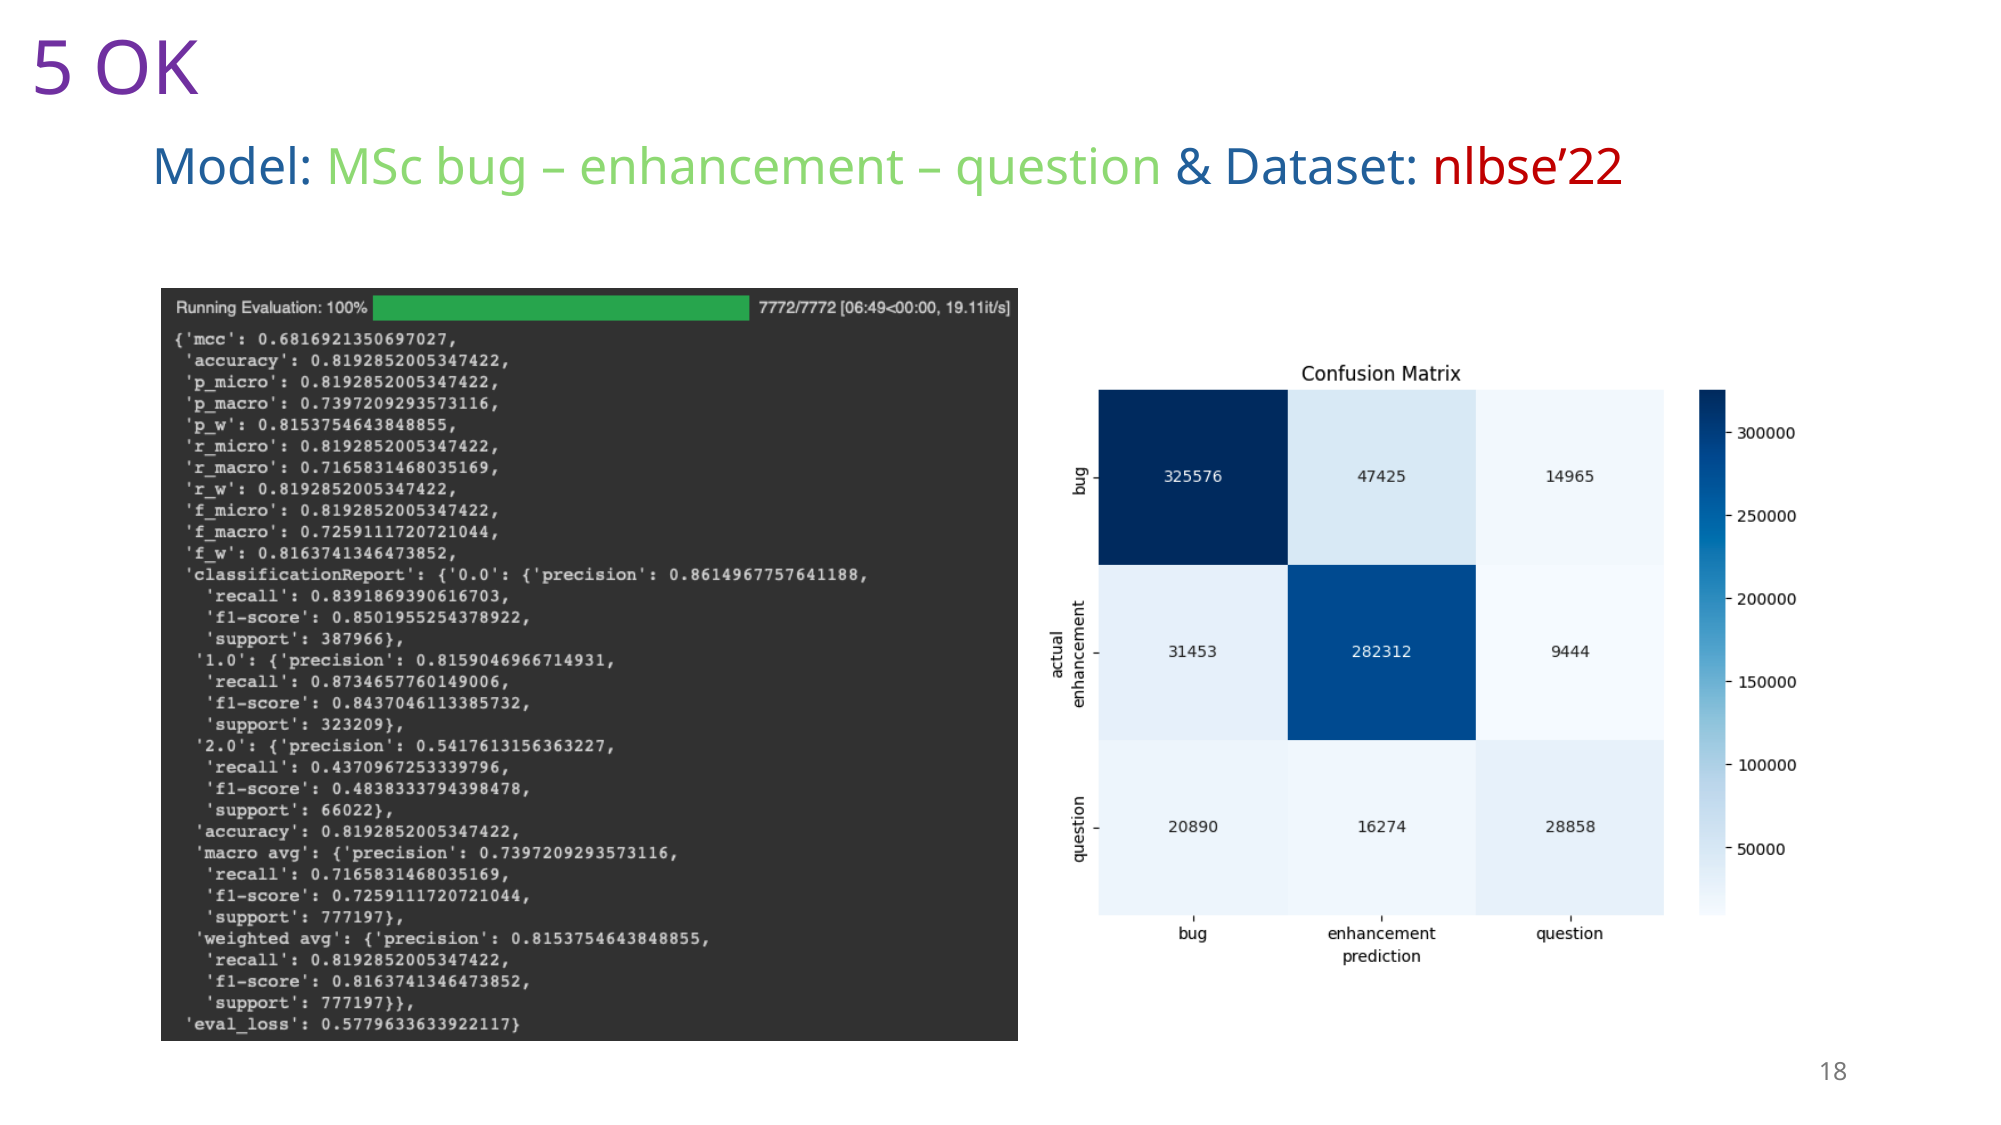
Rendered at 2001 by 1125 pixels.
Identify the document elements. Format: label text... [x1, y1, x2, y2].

picture [1044, 358, 1804, 972]
slide_number 17 [1412, 1042, 1863, 1103]
picture [160, 288, 1019, 1041]
text_box Model: MSc bug – enhancement – question & Dataset: nlbse’22 [137, 59, 2000, 278]
text_box 5 OK [16, 12, 336, 118]
